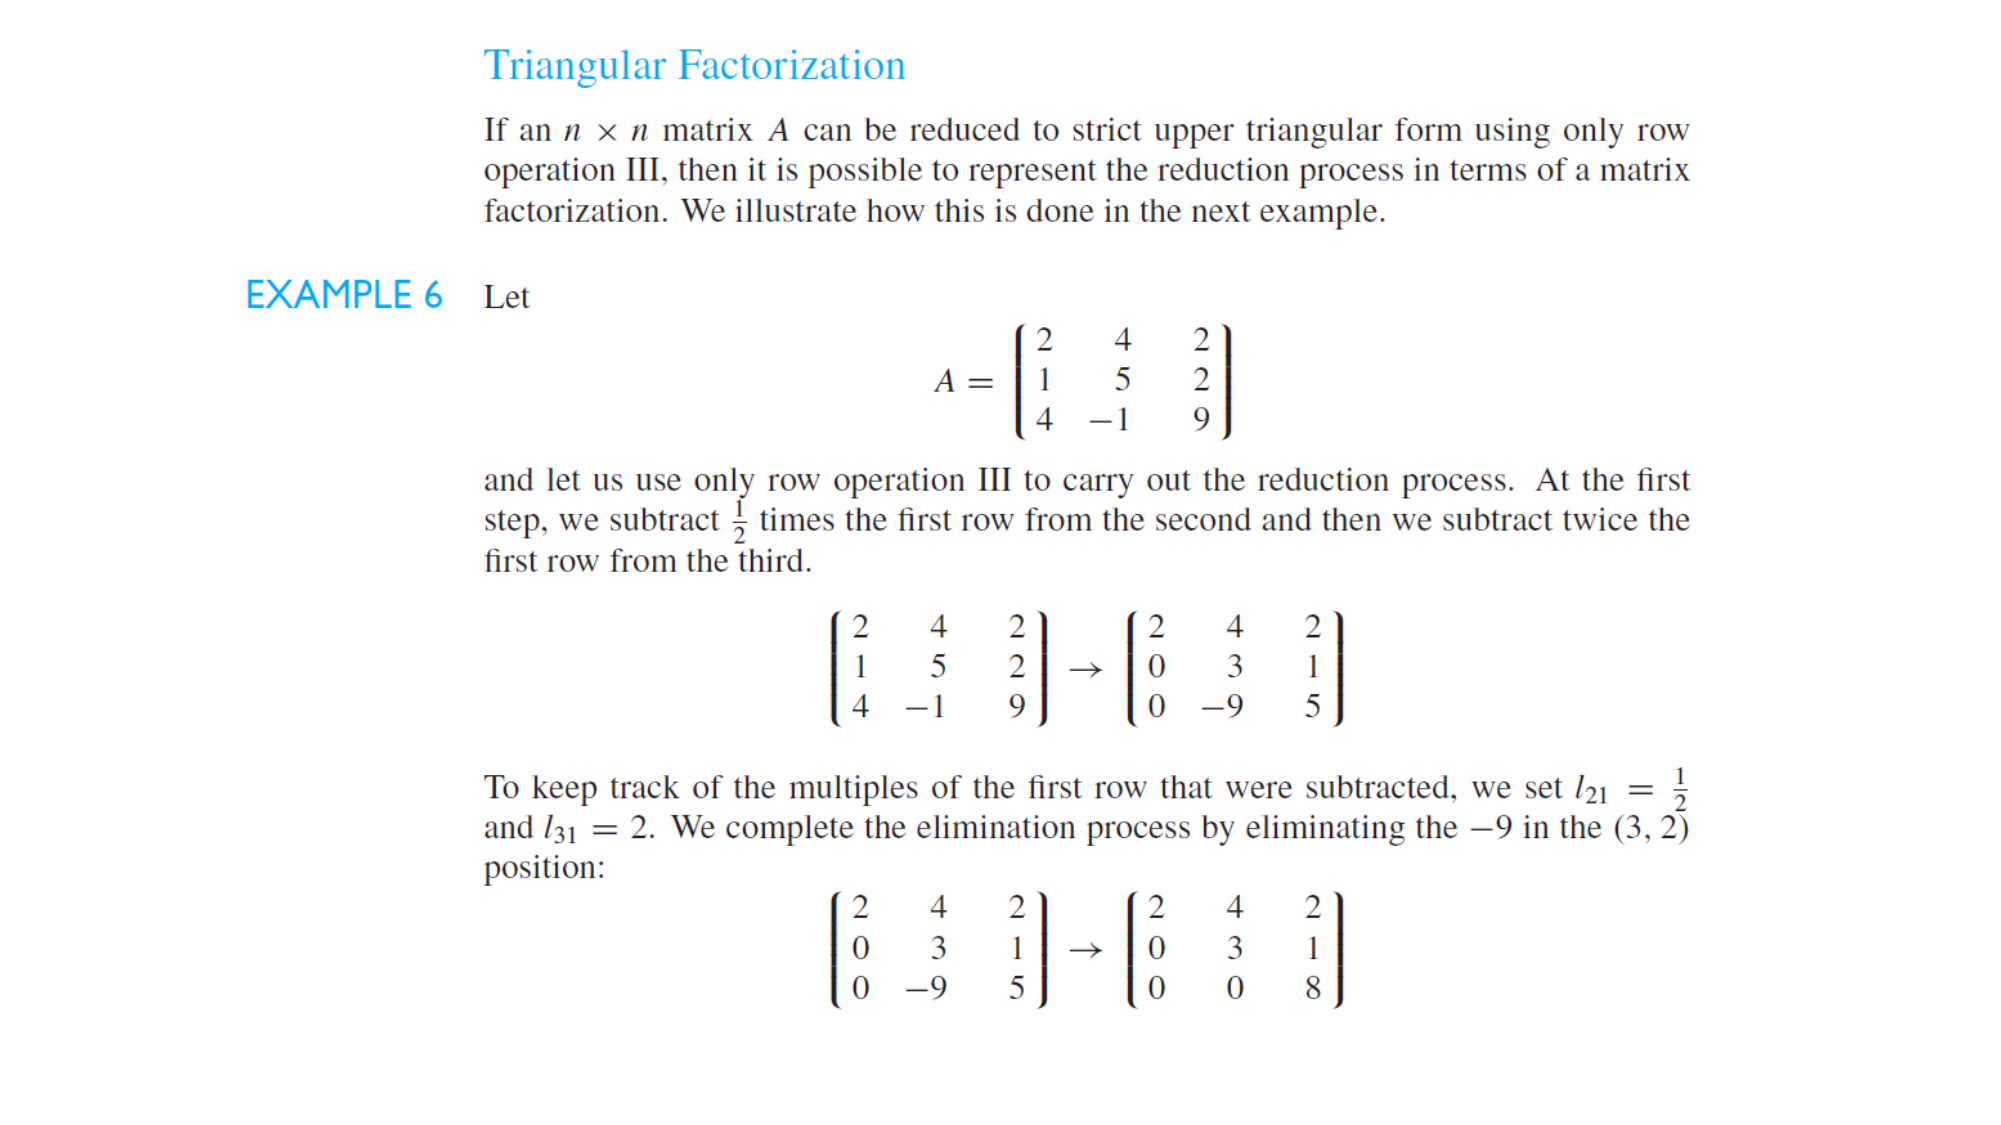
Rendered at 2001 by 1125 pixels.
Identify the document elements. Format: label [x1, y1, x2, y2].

picture [208, 38, 1792, 1012]
